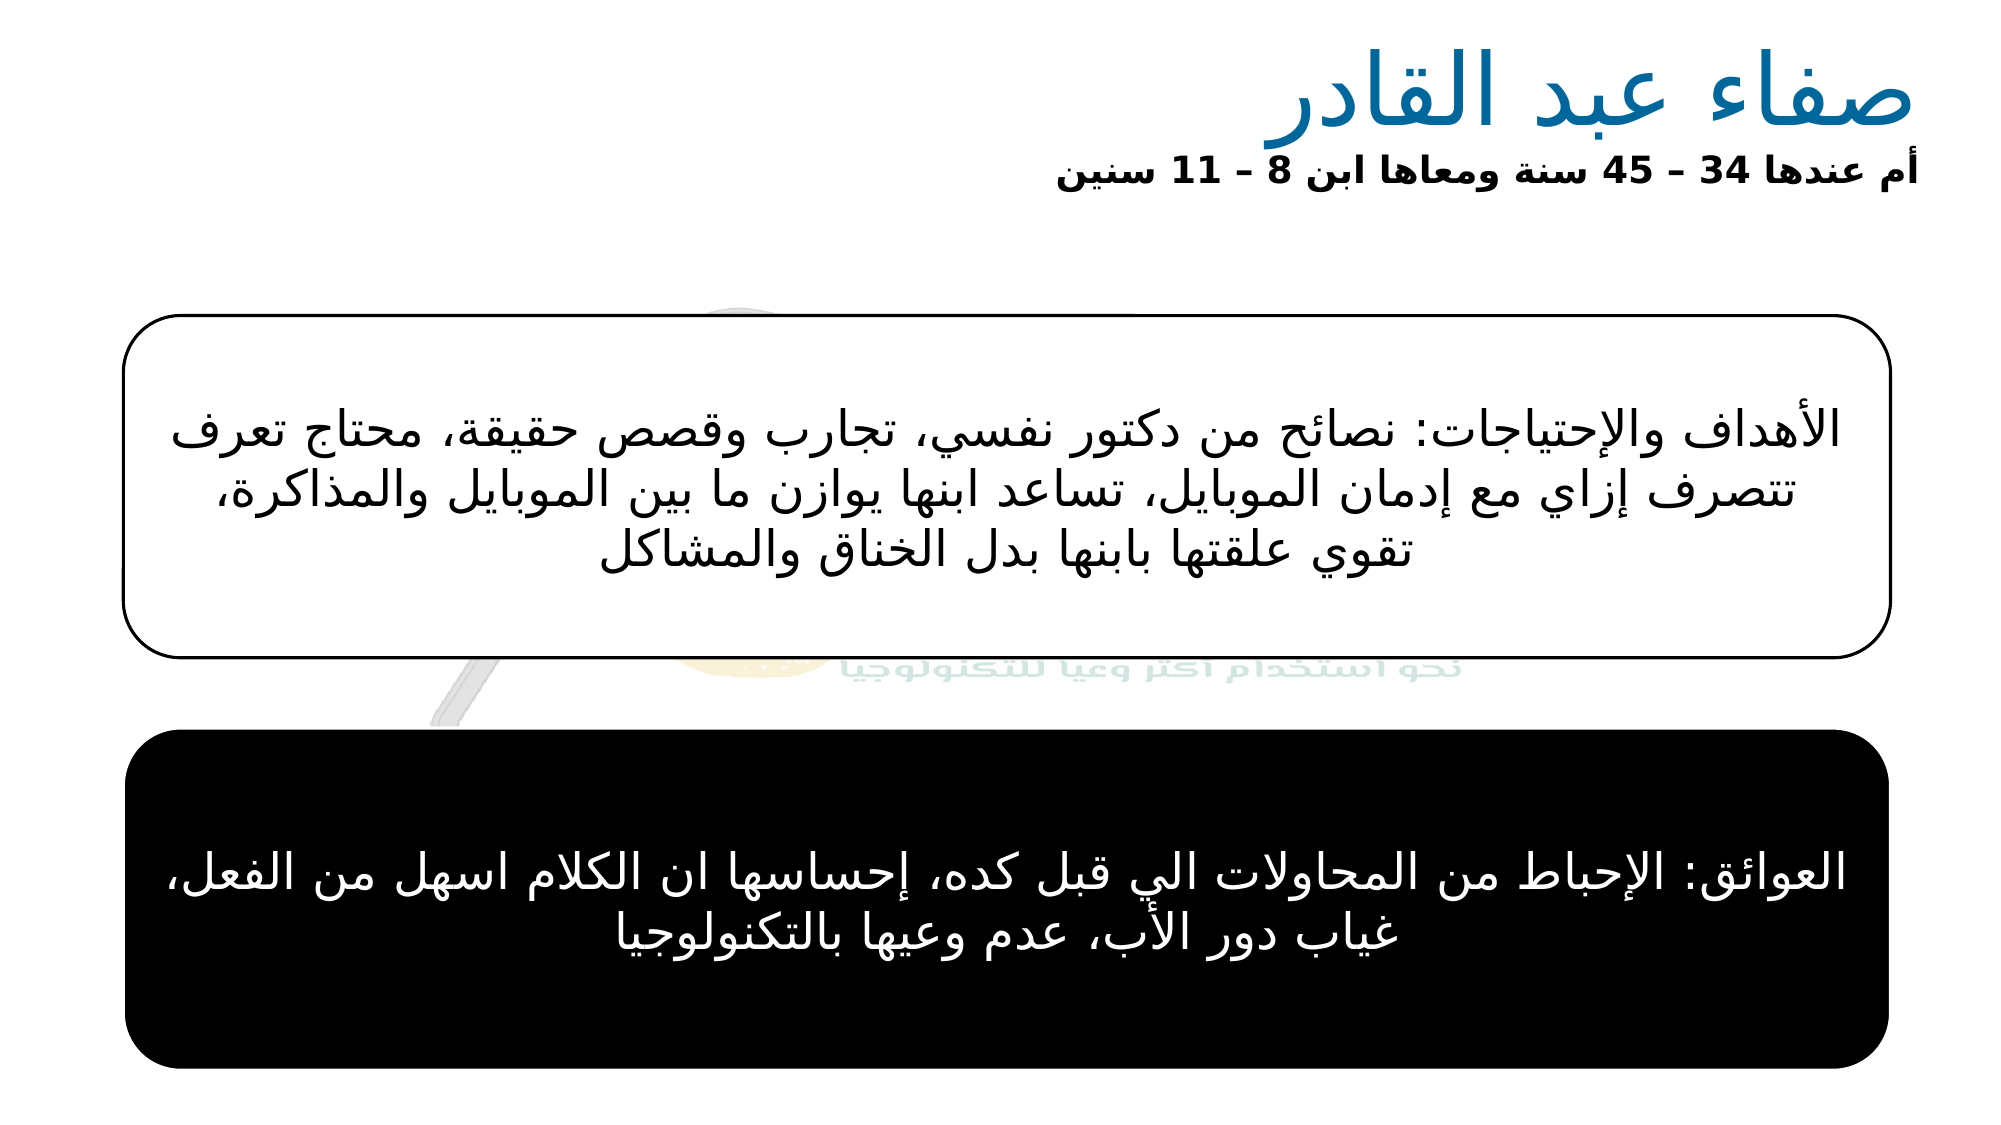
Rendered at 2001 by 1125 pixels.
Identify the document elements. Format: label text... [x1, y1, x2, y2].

text_box صفاء عبد القادر أم عندها 34 – 45 سنة ومعاها ابن 8 – 11 سنين [418, 18, 1935, 199]
text_box الأهداف والإحتياجات: نصائح من دكتور نفسي، تجارب وقصص حقيقة، محتاج تعرف تتصرف إزاي مع إدمان الموبايل، تساعد ابنها يوازن ما بين الموبايل والمذاكرة، تقوي علقتها بابنها بدل الخناق والمشاكل [121, 313, 1893, 660]
text_box العوائق: الإحباط من المحاولات الي قبل كده، إحساسها ان الكلام اسهل من الفعل، غياب دور الأب، عدم وعيها بالتكنولوجيا [121, 726, 1893, 1072]
